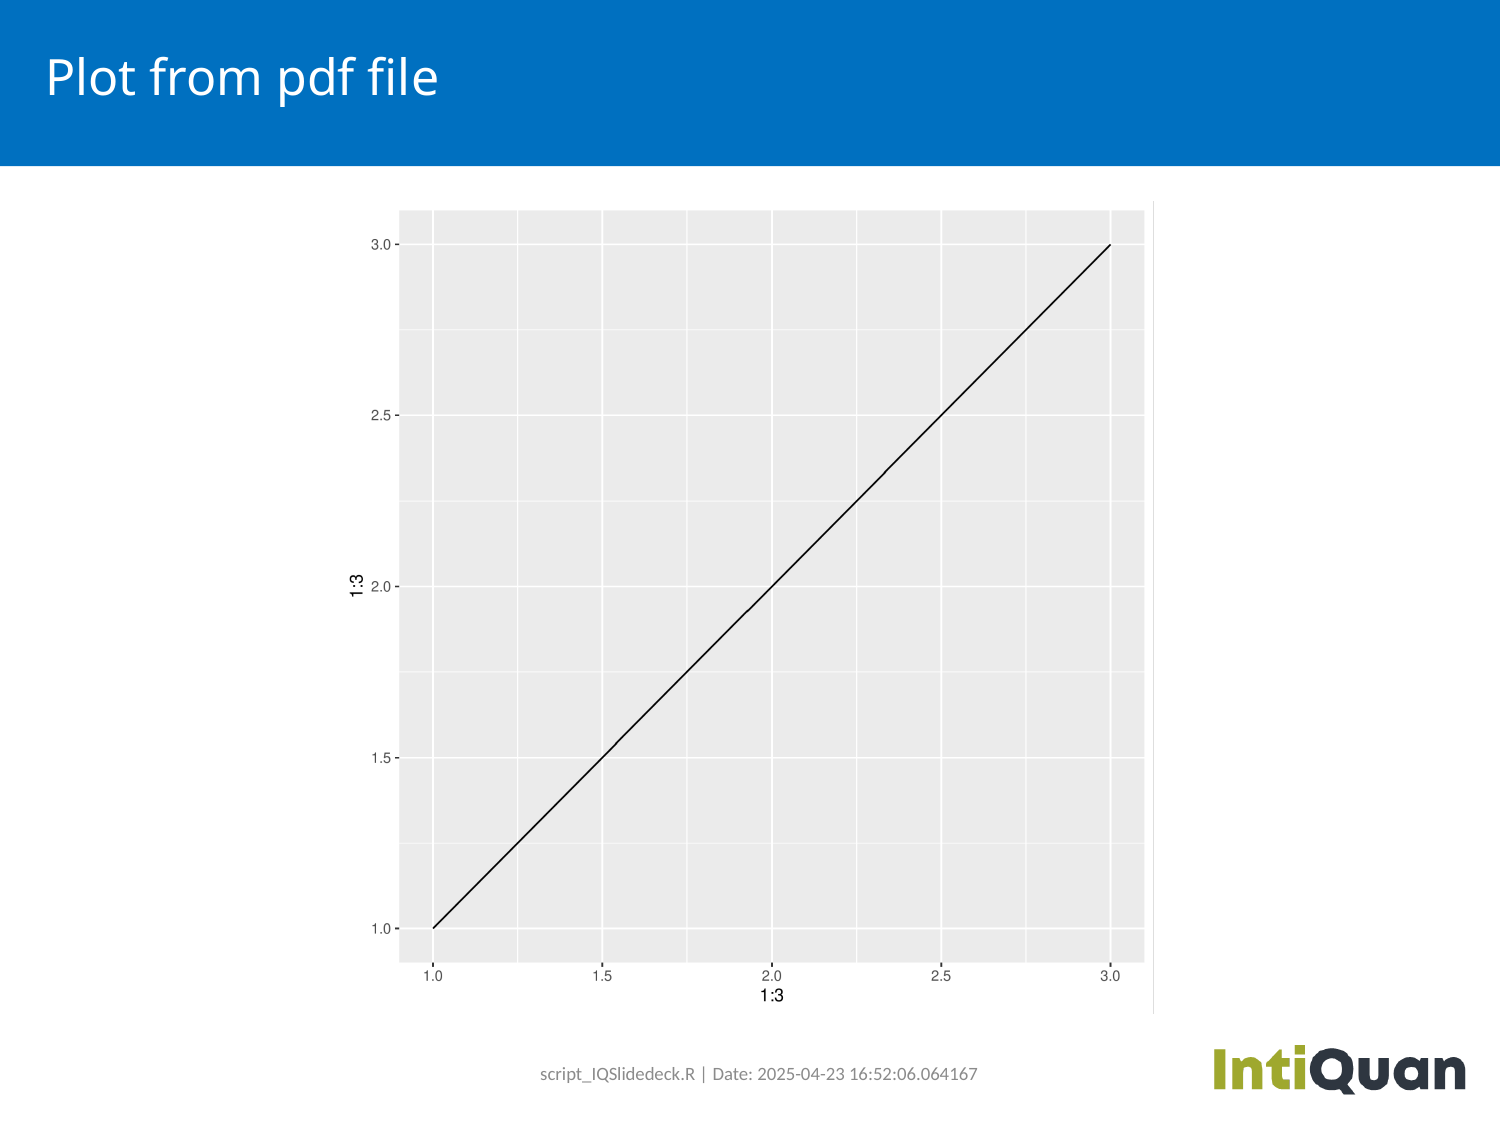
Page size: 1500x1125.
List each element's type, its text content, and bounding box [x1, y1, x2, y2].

title Plot from pdf file [0, 0, 1500, 167]
picture [1211, 1039, 1466, 1101]
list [30, 201, 1465, 1014]
footer script_IQSlidedeck.R | Date: 2025-04-23 16:52:06.064167 [323, 1042, 1194, 1103]
